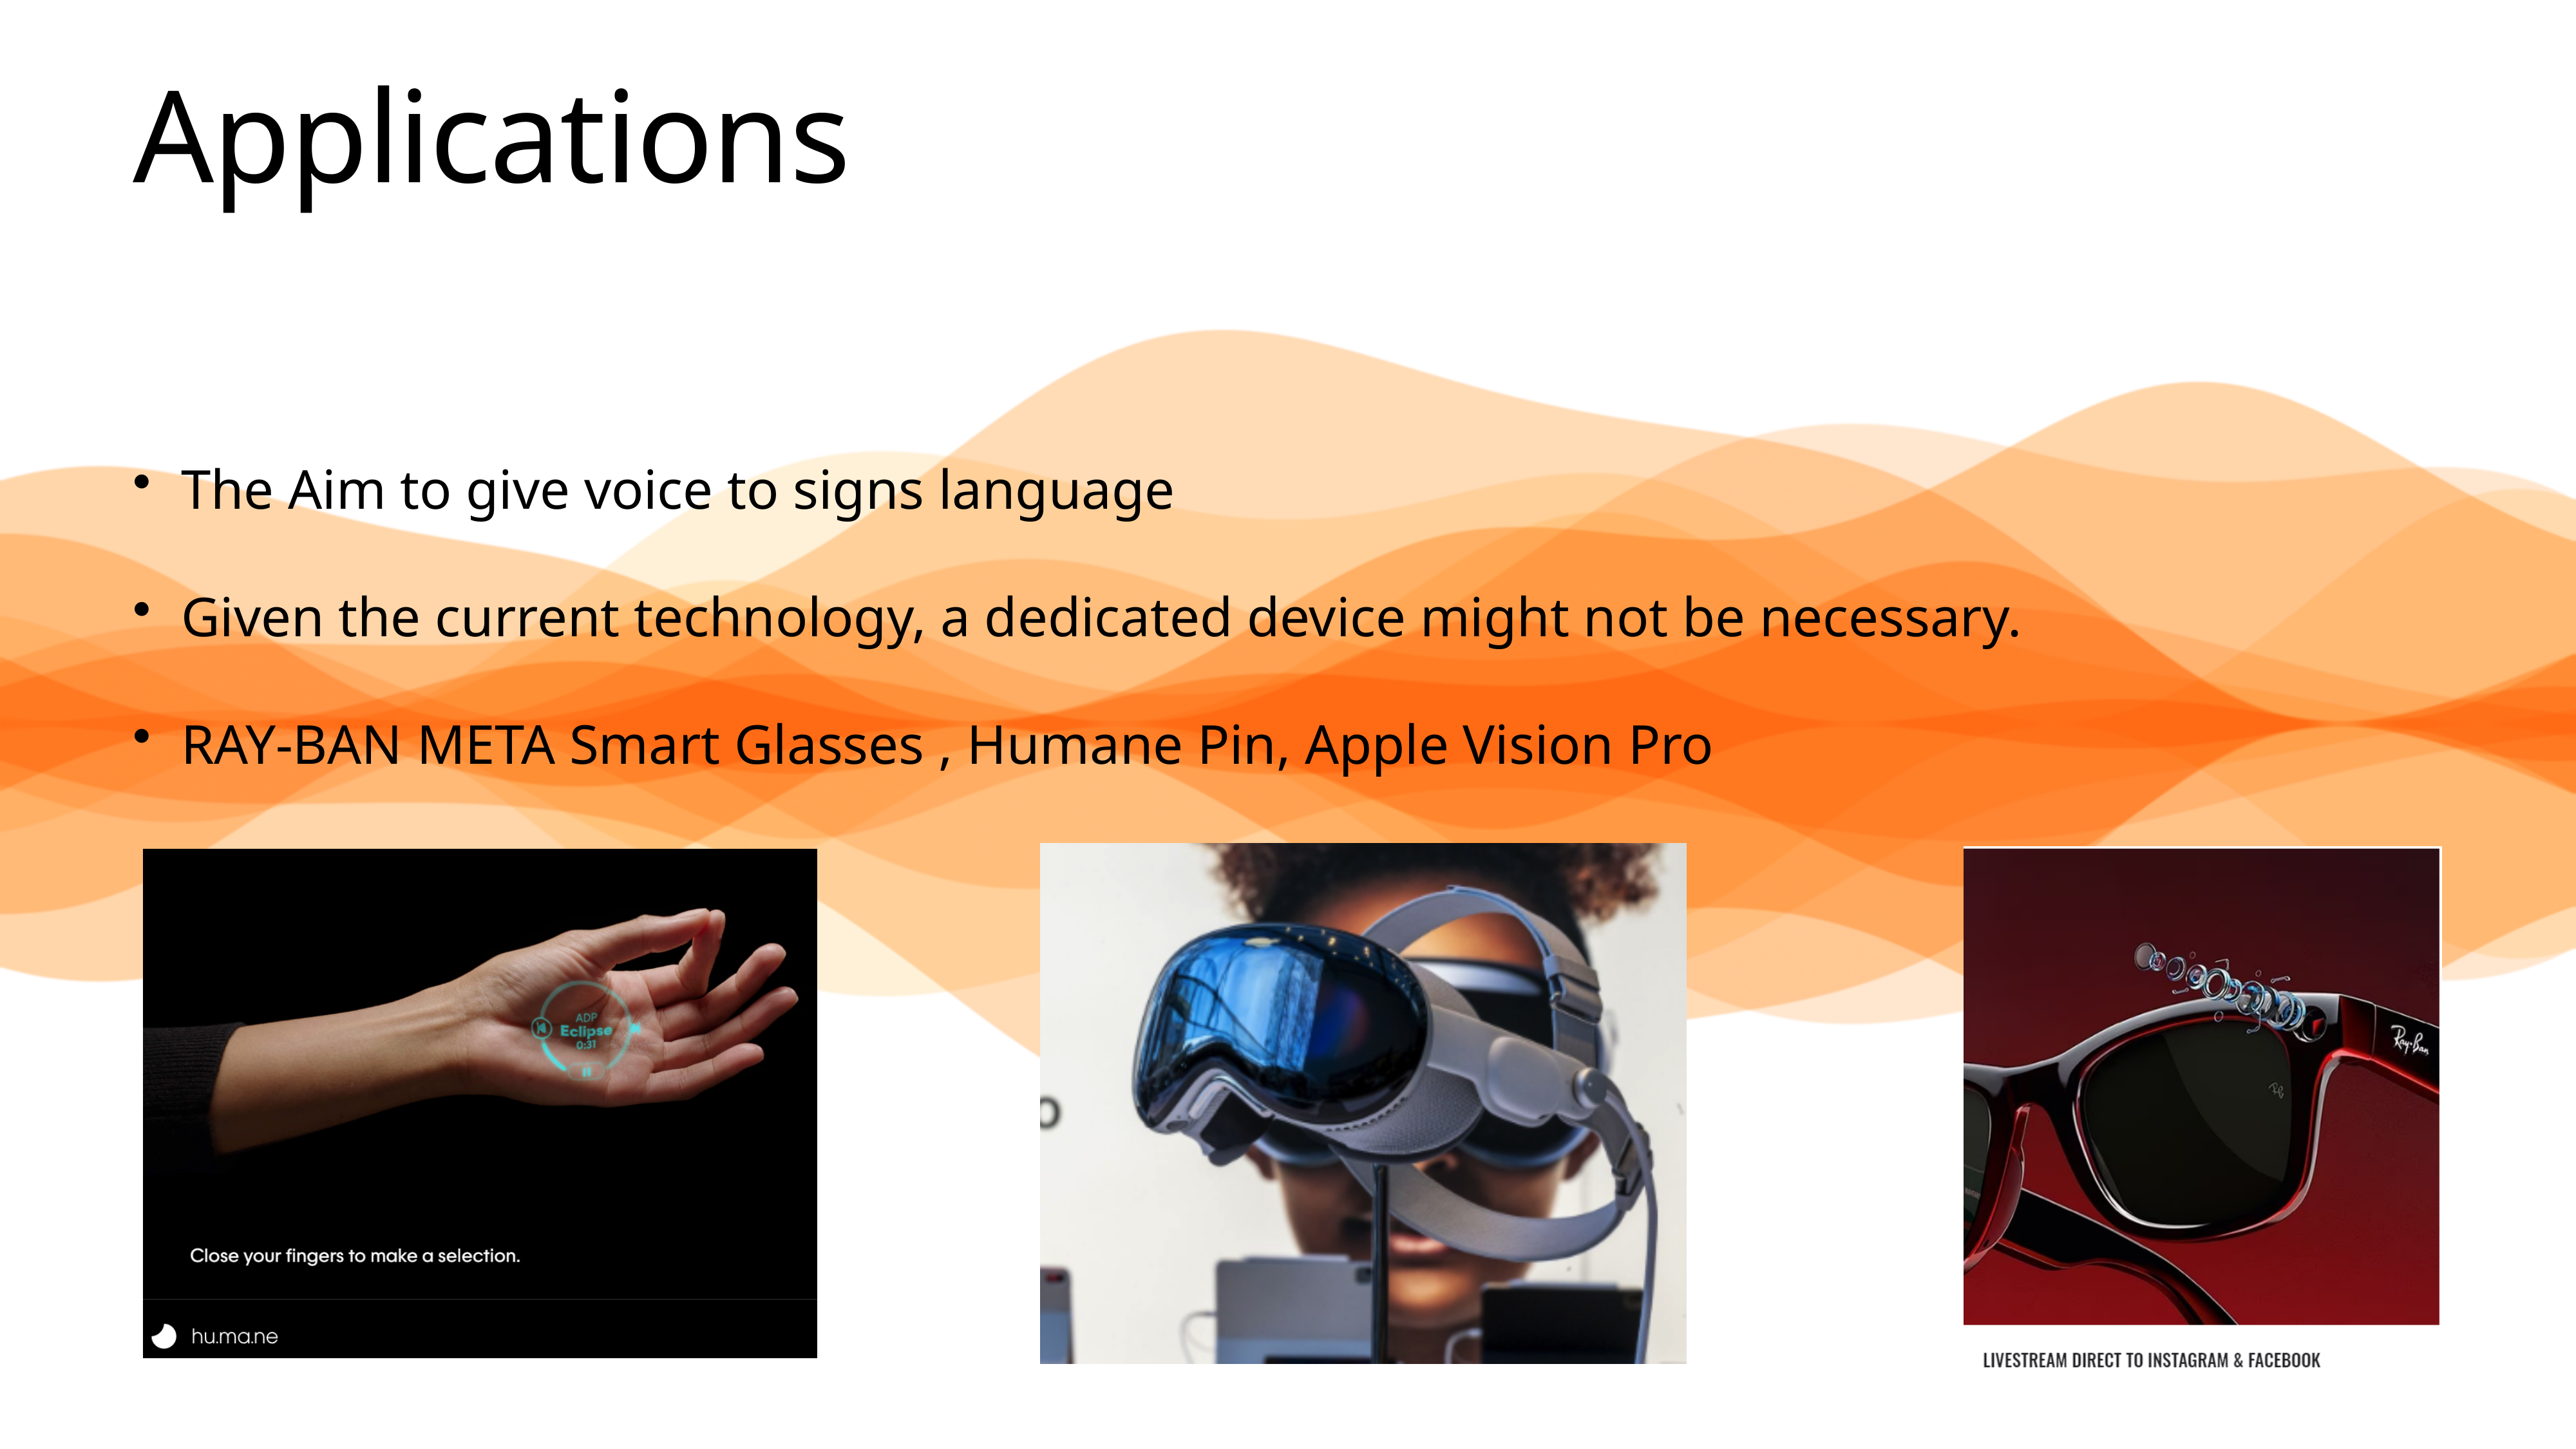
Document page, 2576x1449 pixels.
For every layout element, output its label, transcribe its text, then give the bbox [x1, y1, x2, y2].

picture [0, 0, 2576, 1449]
list The Aim to give voice to signs language Given the current technology, a dedicated device might not be necessary. RAY-BAN META Smart Glasses , Humane Pin, Apple Vision Pro [127, 450, 2449, 809]
title Applications [127, 66, 2449, 246]
